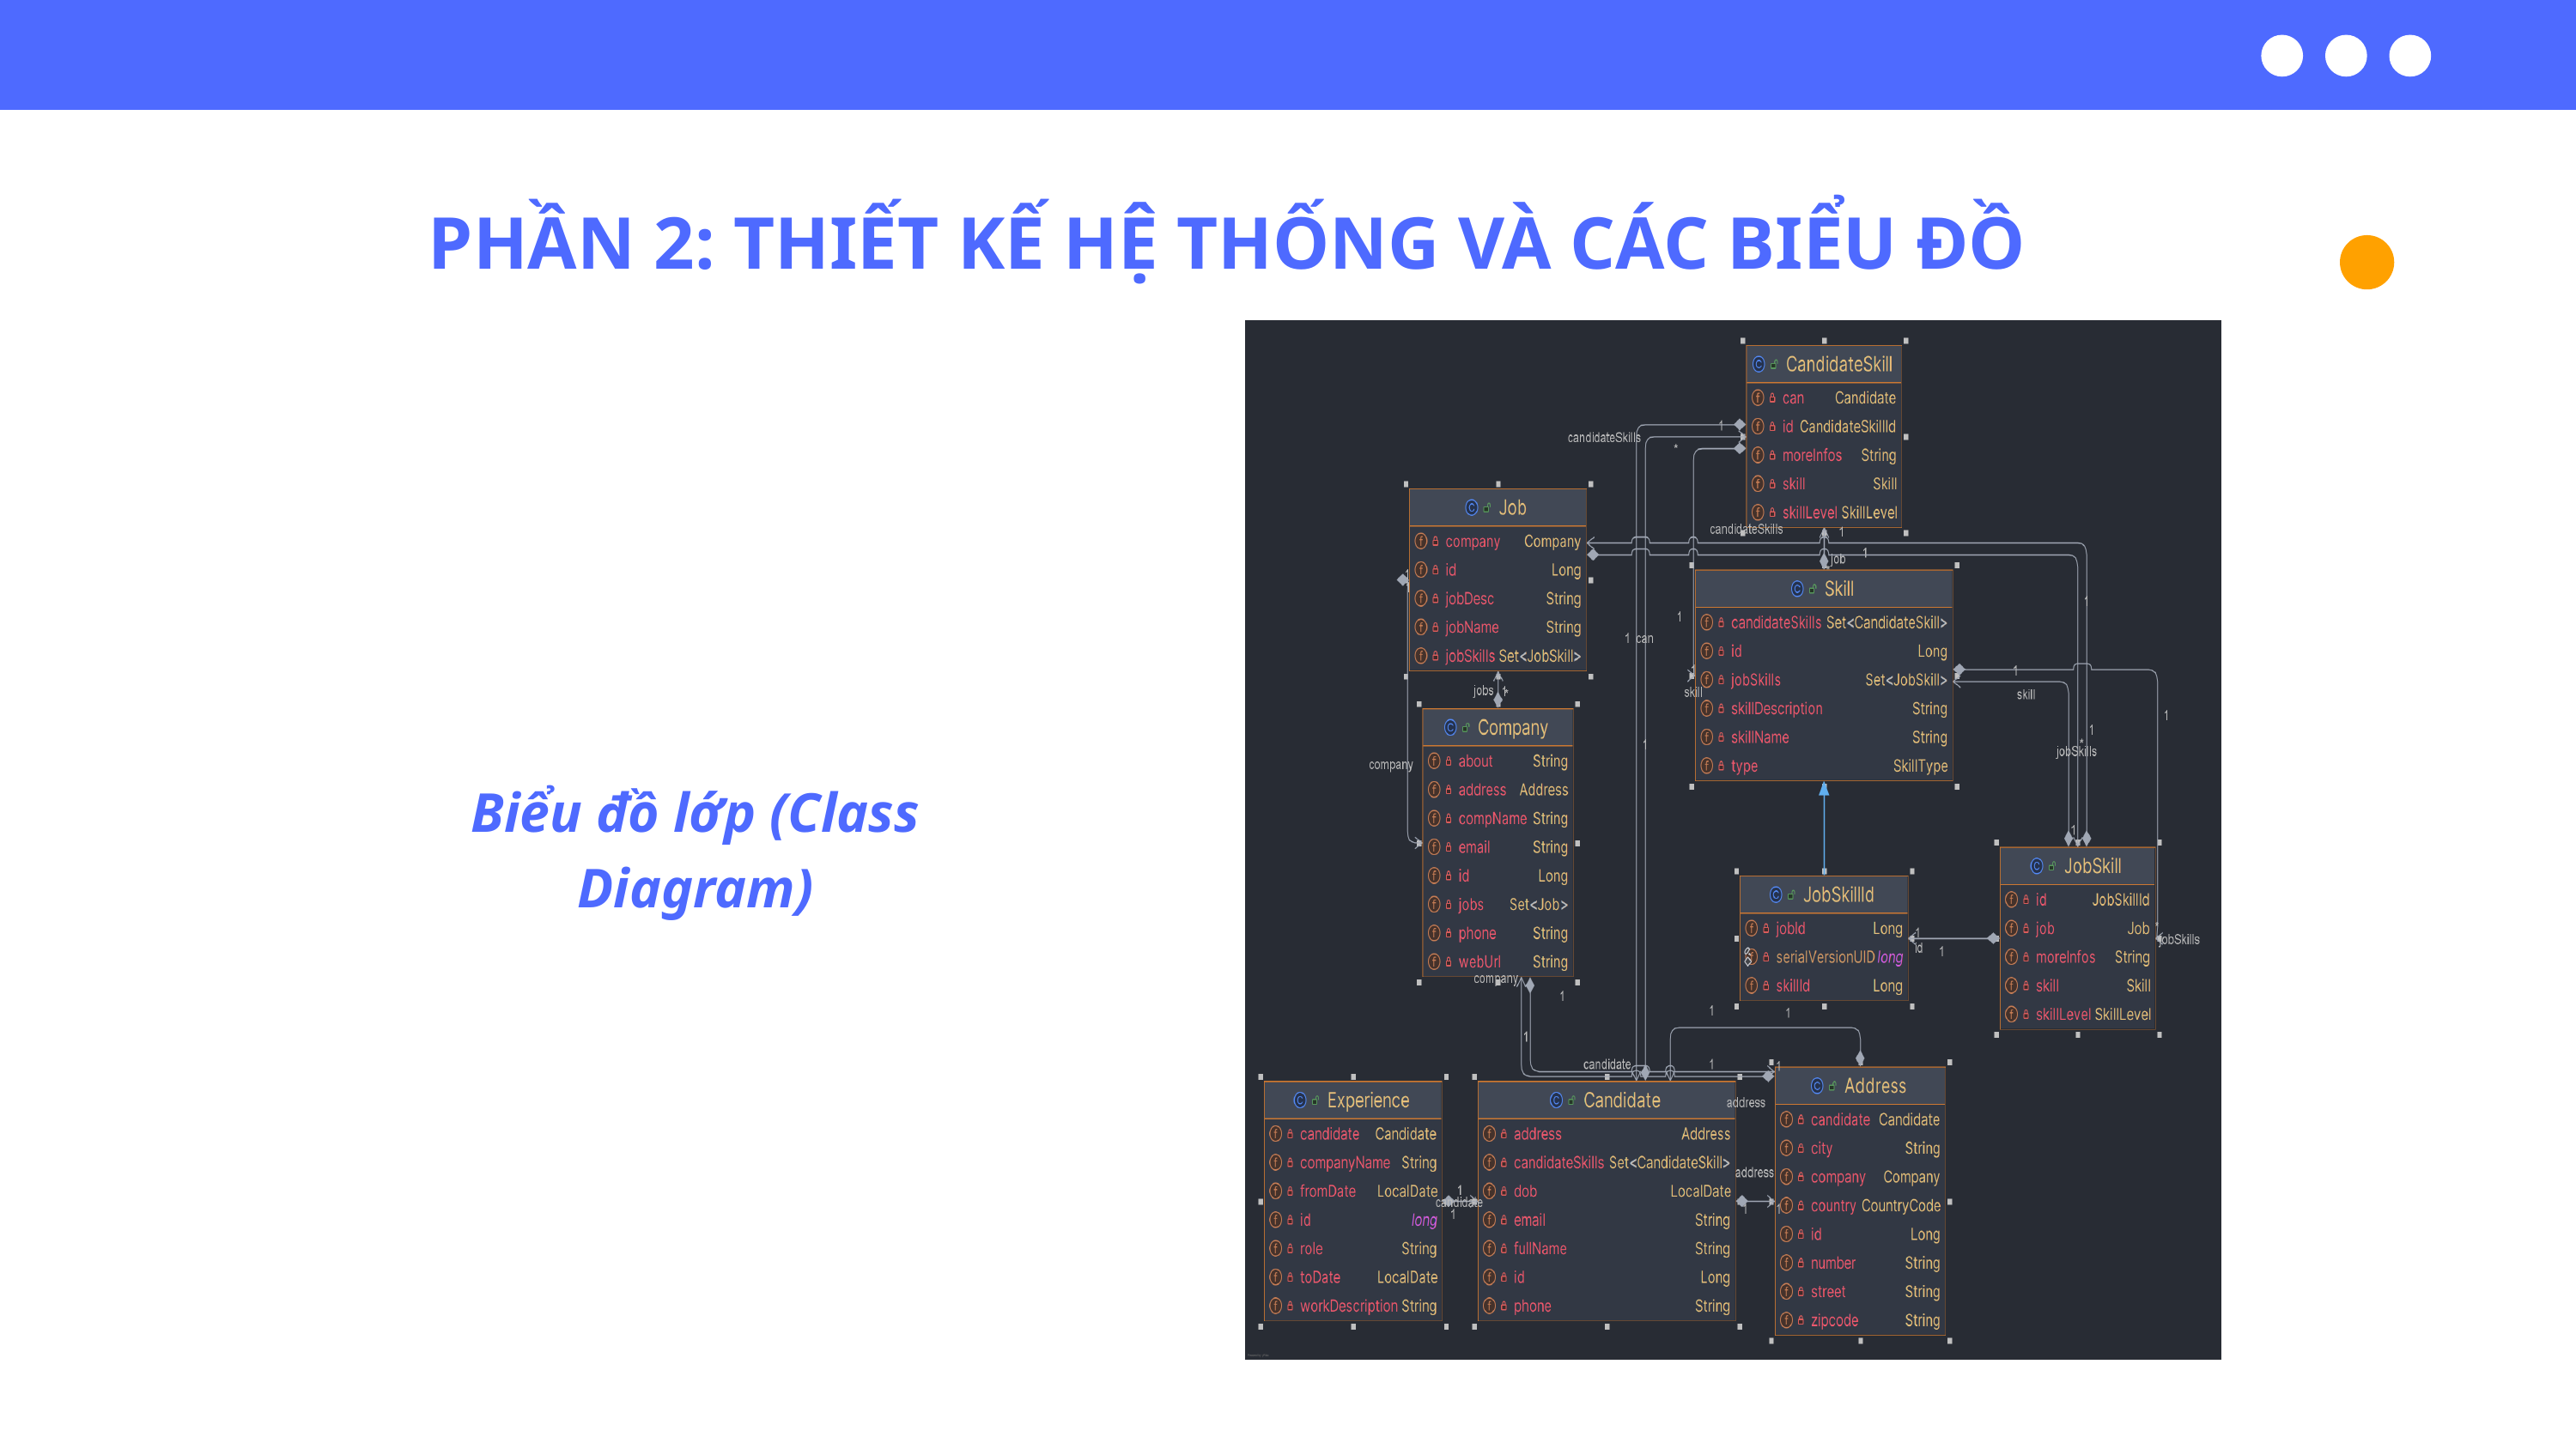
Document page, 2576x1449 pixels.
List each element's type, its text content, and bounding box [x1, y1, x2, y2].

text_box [2339, 234, 2395, 290]
text_box [1244, 320, 2221, 1360]
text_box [0, 0, 2576, 110]
text_box PHẦN 2: THIẾT KẾ HỆ THỐNG VÀ CÁC BIỂU ĐỒ [428, 183, 2148, 284]
text_box Biểu đồ lớp (Class Diagram) [356, 767, 1035, 919]
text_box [2324, 34, 2367, 77]
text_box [2261, 34, 2304, 77]
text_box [2389, 34, 2432, 77]
